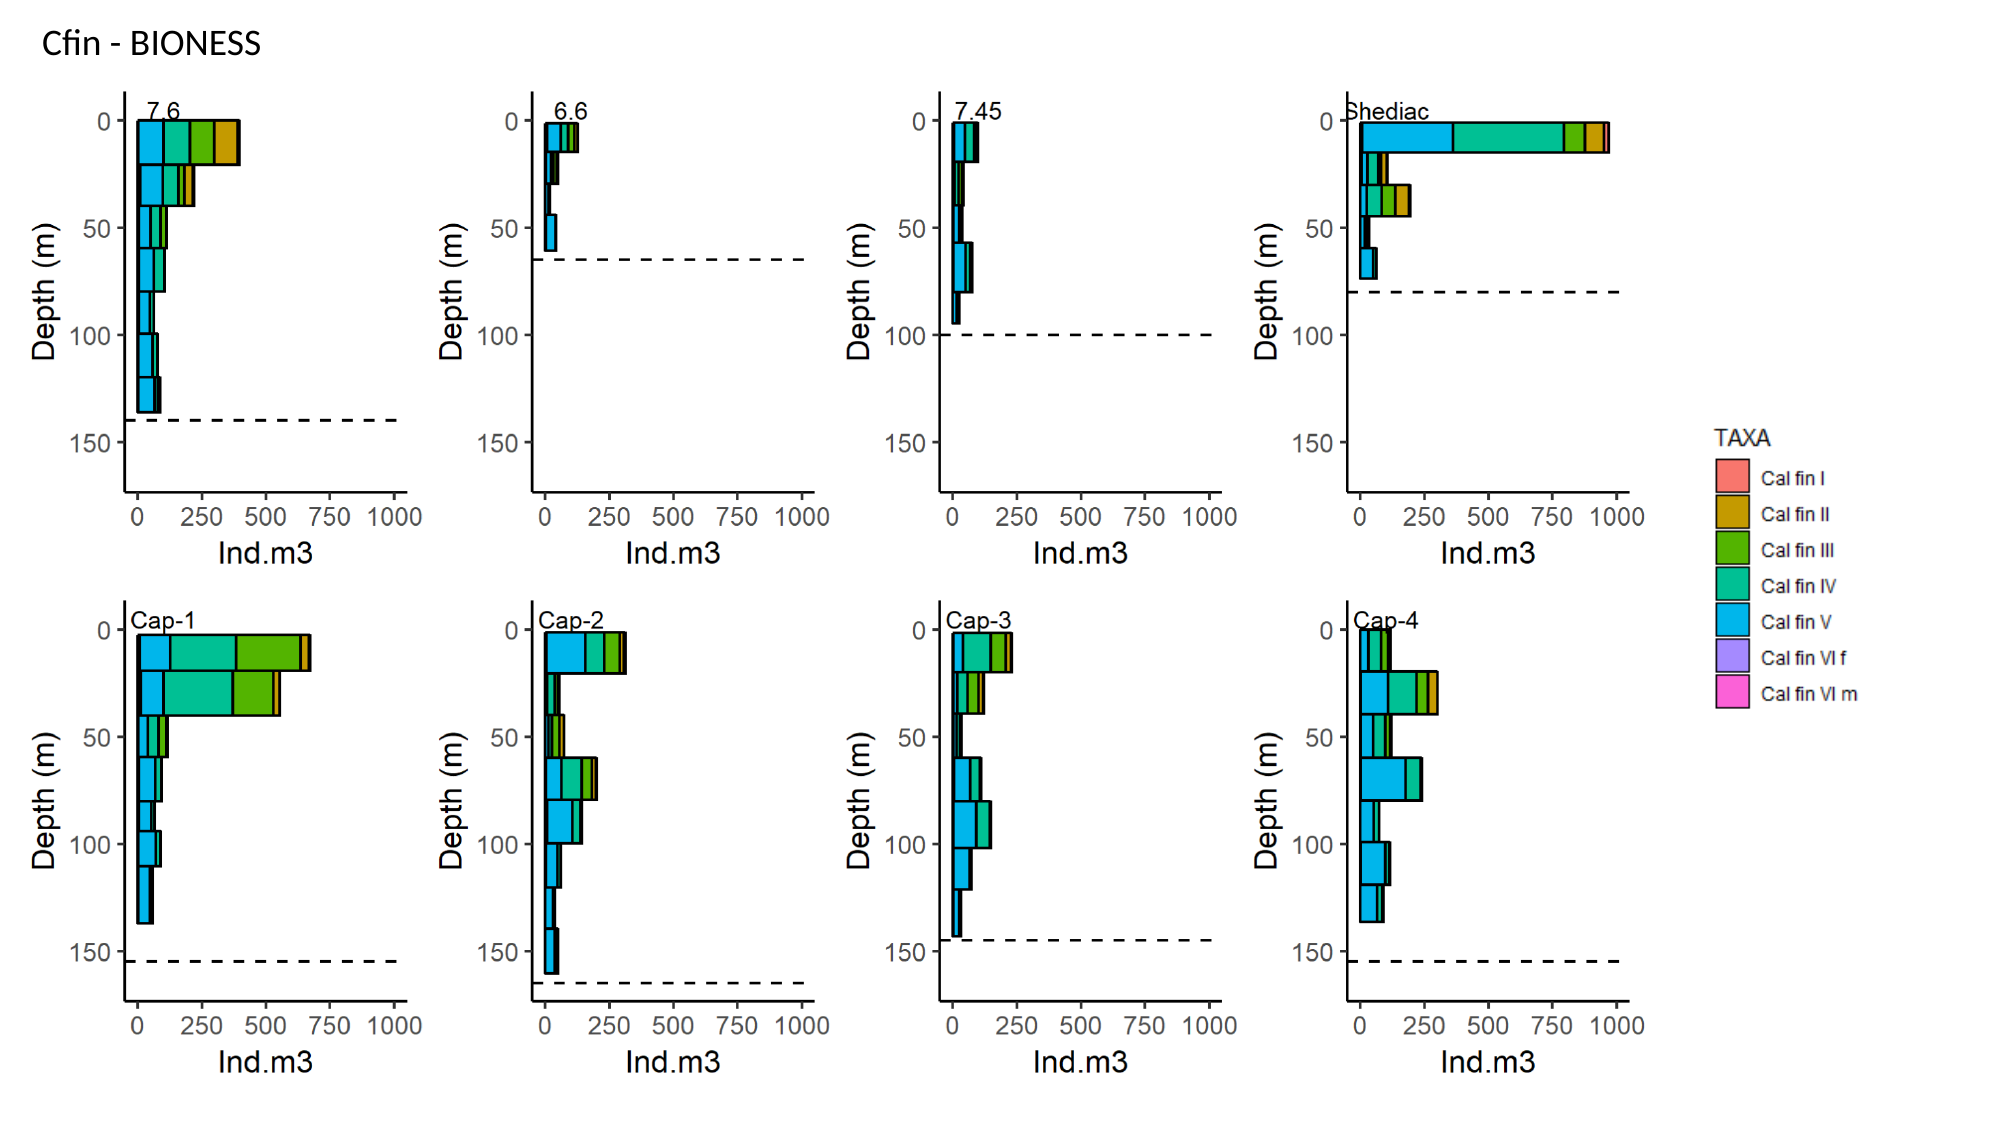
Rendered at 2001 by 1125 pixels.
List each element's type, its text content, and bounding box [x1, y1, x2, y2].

picture [15, 76, 1971, 1094]
text_box Cfin - BIONESS [27, 11, 277, 71]
